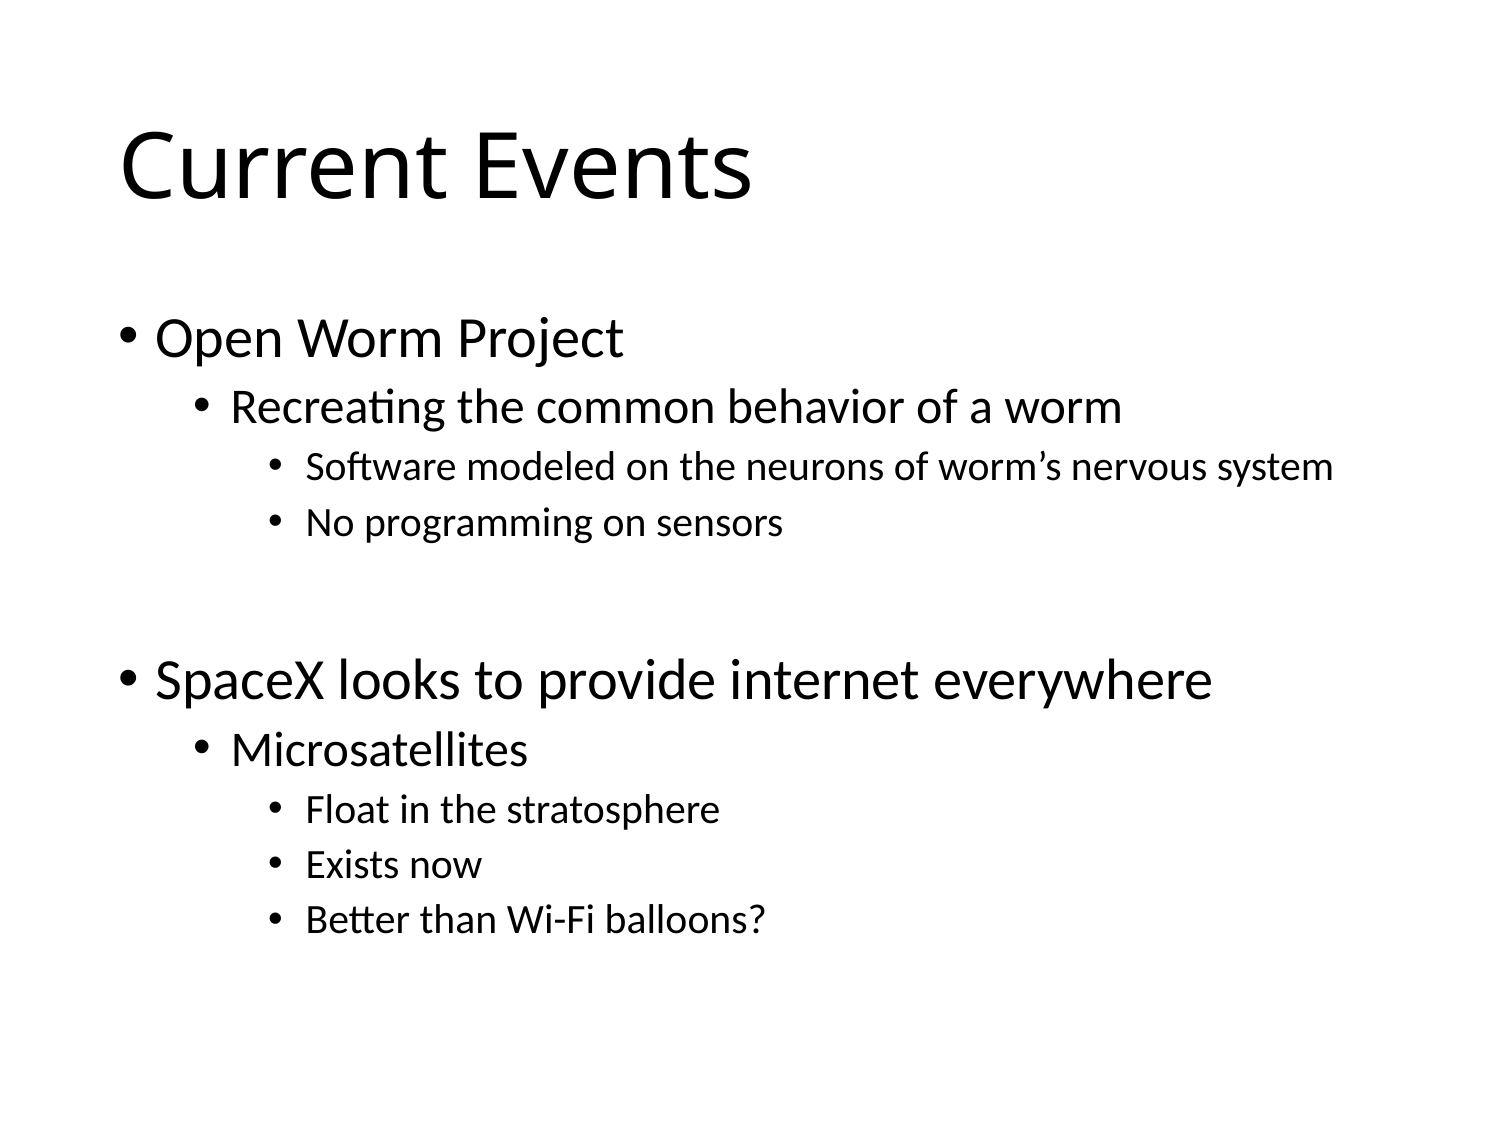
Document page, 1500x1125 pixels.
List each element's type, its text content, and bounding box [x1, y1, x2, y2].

list Open Worm Project Recreating the common behavior of a worm Software modeled on the neurons of worm’s nervous system No programming on sensors SpaceX looks to provide internet everywhere Microsatellites Float in the stratosphere Exists now Better than Wi-Fi balloons? [103, 299, 1397, 1014]
title Current Events [103, 59, 1397, 278]
